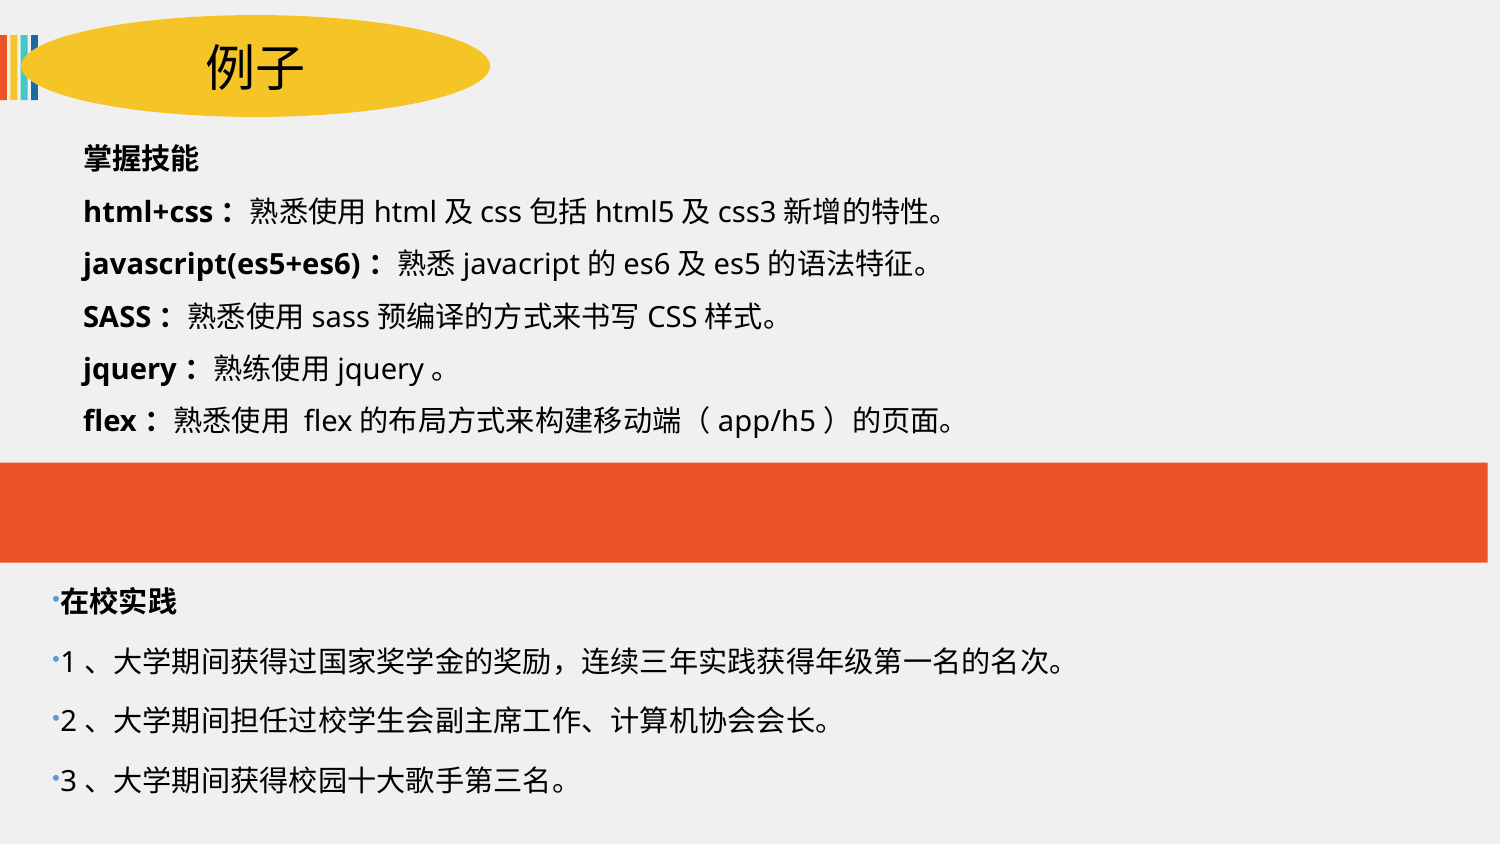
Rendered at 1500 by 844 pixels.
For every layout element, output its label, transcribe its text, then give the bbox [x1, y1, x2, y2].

text_box [0, 508, 1500, 610]
text_box 例子 [20, 14, 492, 119]
text_box 在校实践 1、大学期间获得过国家奖学金的奖励，连续三年实践获得年级第一名的名次。 2、大学期间担任过校学生会副主席工作、计算机协会会长。 3、大学期间获得校园十大歌手第三名。 [45, 583, 1396, 844]
text_box [0, 462, 1489, 564]
text_box 掌握技能 html+css：熟悉使用html及css包括html5及css3新增的特性。 javascript(es5+es6)：熟悉javacript的es6及es5的语法特征。 SASS：熟悉使用sass预编译的方式来书写CSS样式。 jquery：熟练使用jquery。 flex：熟悉使用 flex的布局方式来构建移动端（app/h5）的页面。 [75, 119, 1396, 462]
